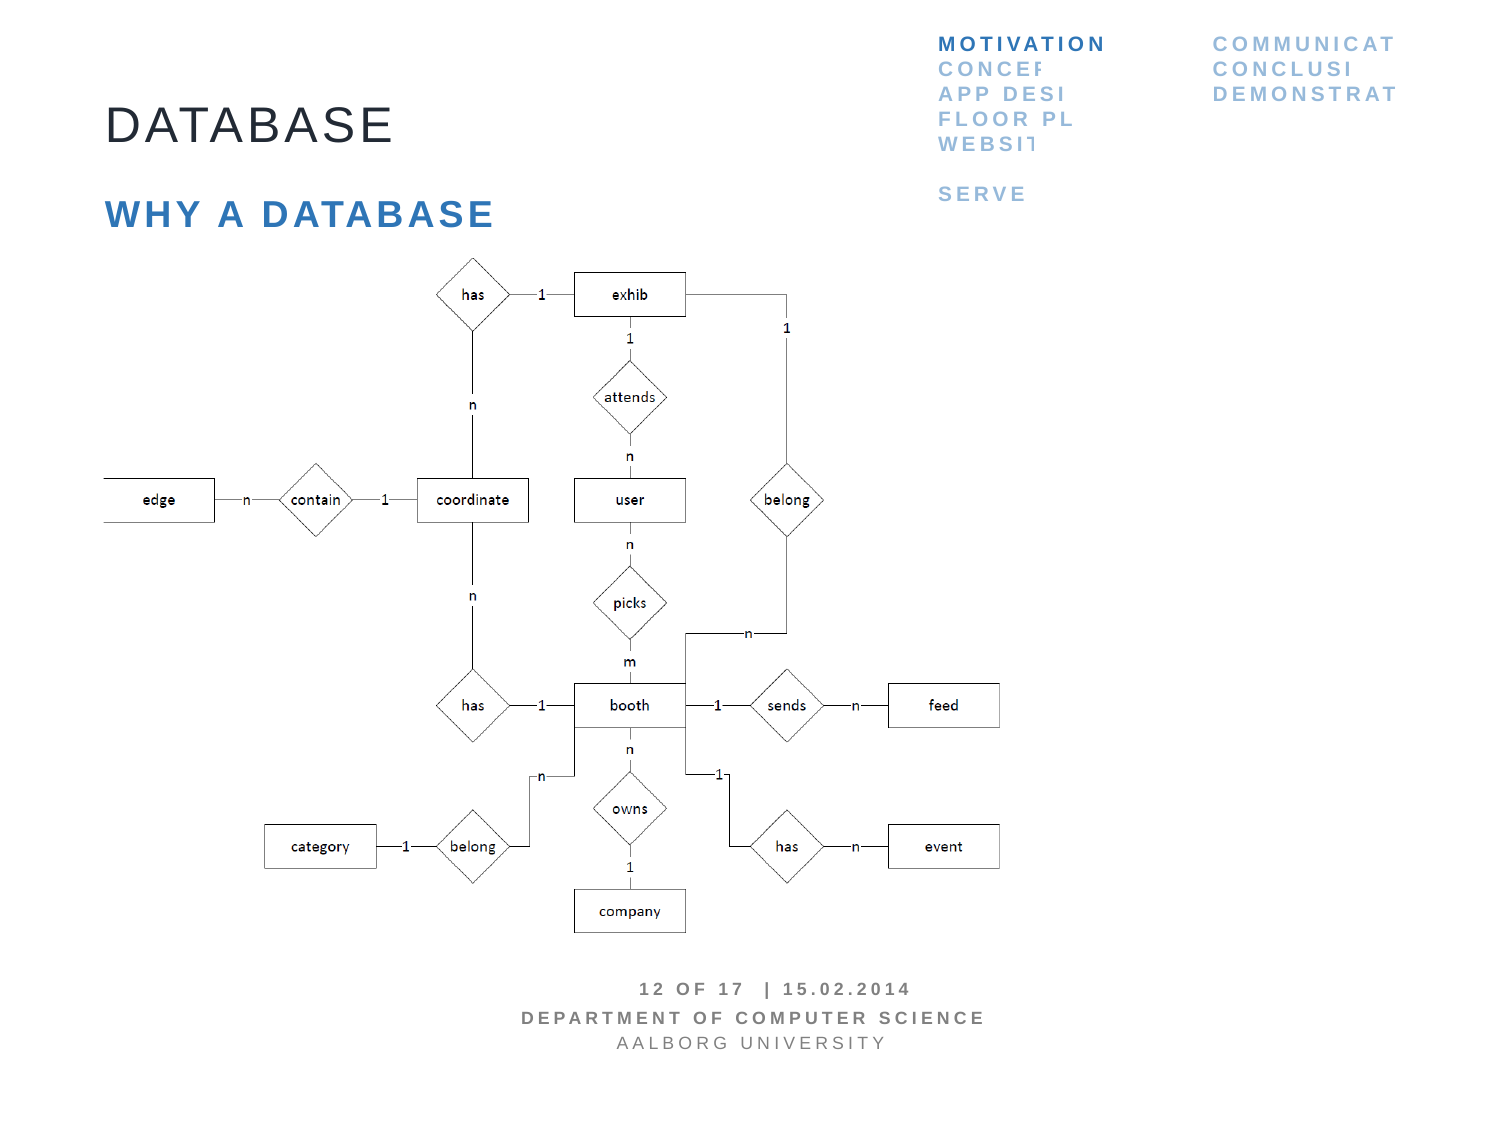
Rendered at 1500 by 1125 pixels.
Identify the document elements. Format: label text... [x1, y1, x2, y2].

text_box Database [102, 92, 921, 153]
text_box Motivation concept App design Floor plan Website Server communication conclusion demonstration [921, 22, 1500, 234]
picture [103, 258, 1000, 933]
text_box Department of computer science AALBORG UNIVERSITy [449, 1006, 1055, 1056]
text_box 12 OF 17 | 15.02.2014 [416, 976, 1130, 1000]
text_box Why a Database [102, 189, 1125, 858]
